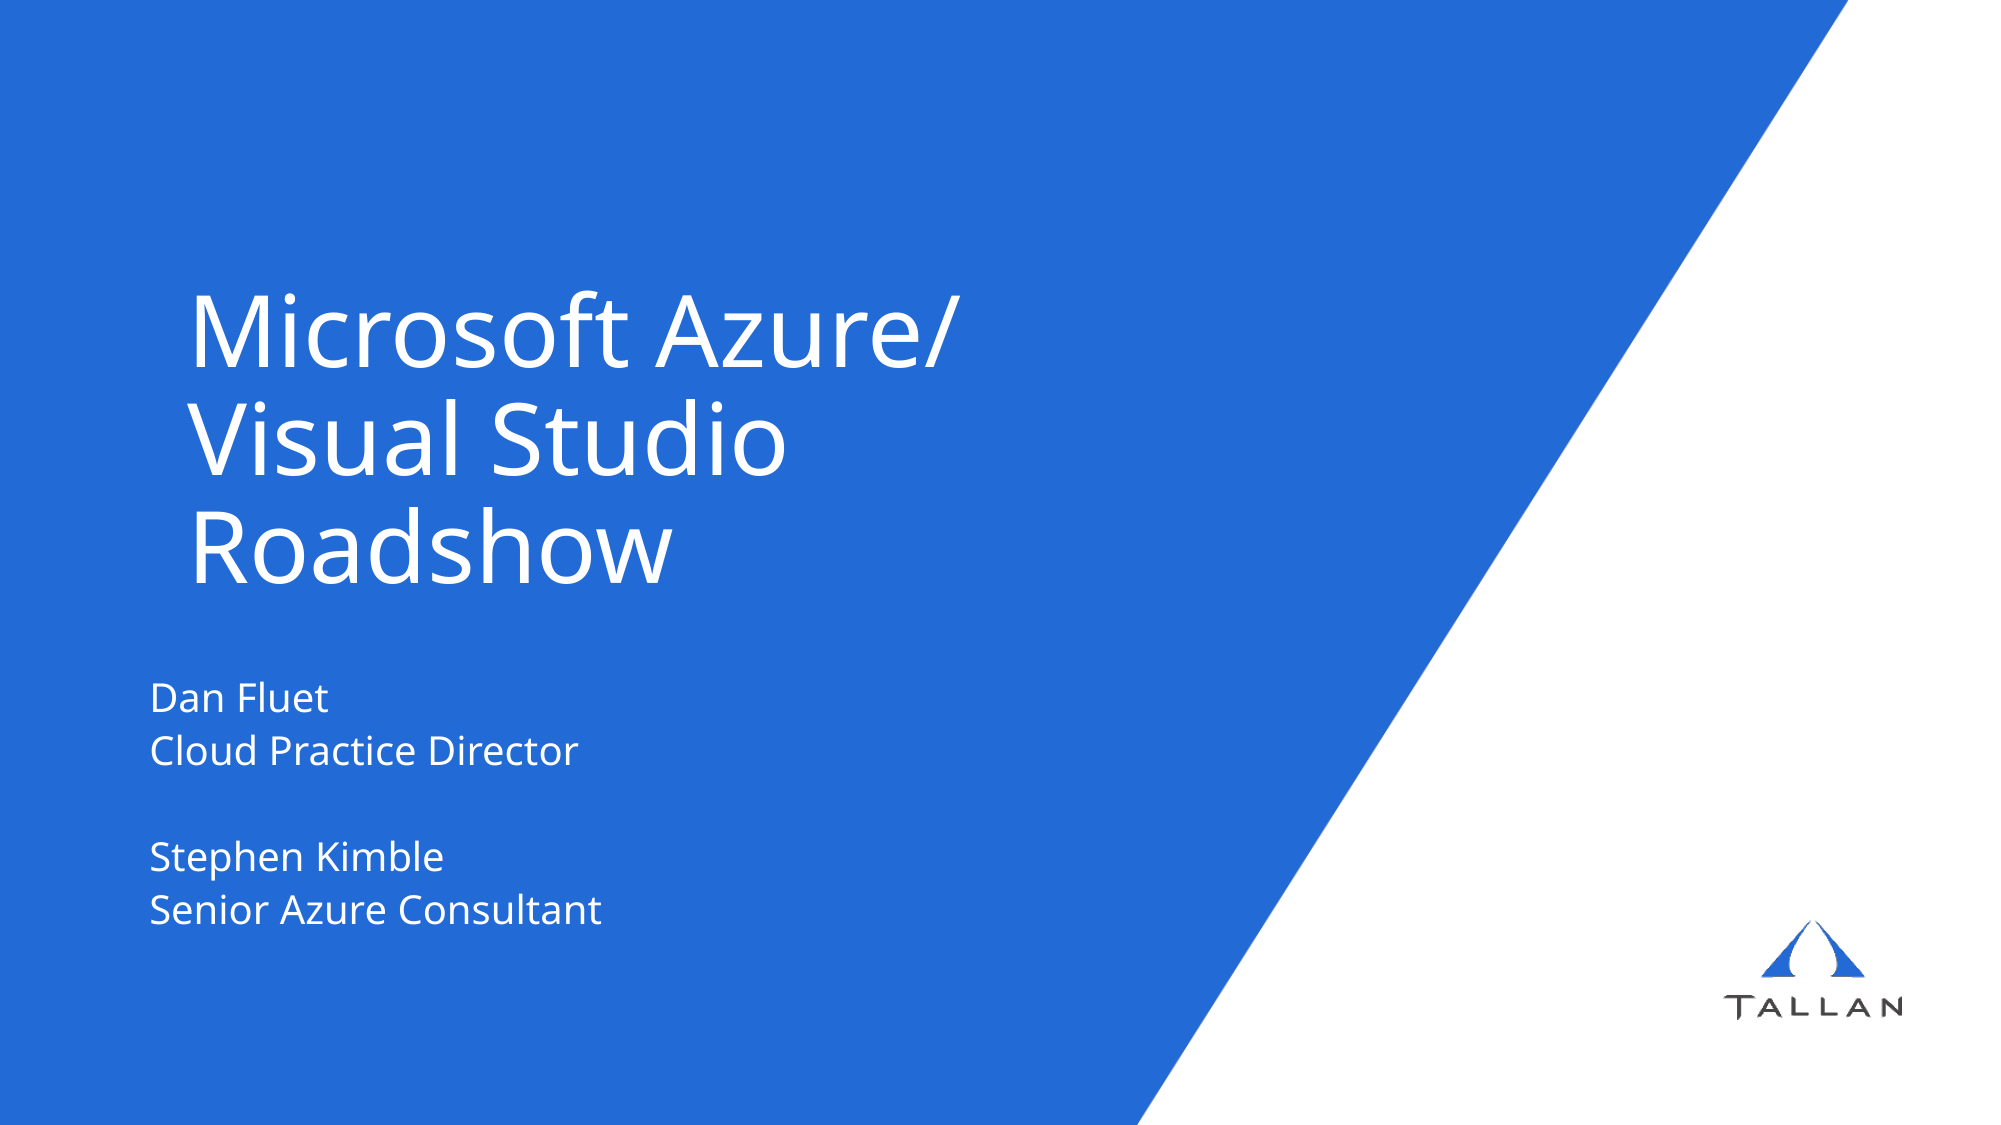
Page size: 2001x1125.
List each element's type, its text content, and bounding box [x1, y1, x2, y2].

text_box Dan Fluet Cloud Practice Director Stephen Kimble Senior Azure Consultant [134, 670, 739, 944]
title Microsoft Azure/ Visual Studio Roadshow [172, 424, 1043, 613]
picture [0, 0, 2001, 1125]
